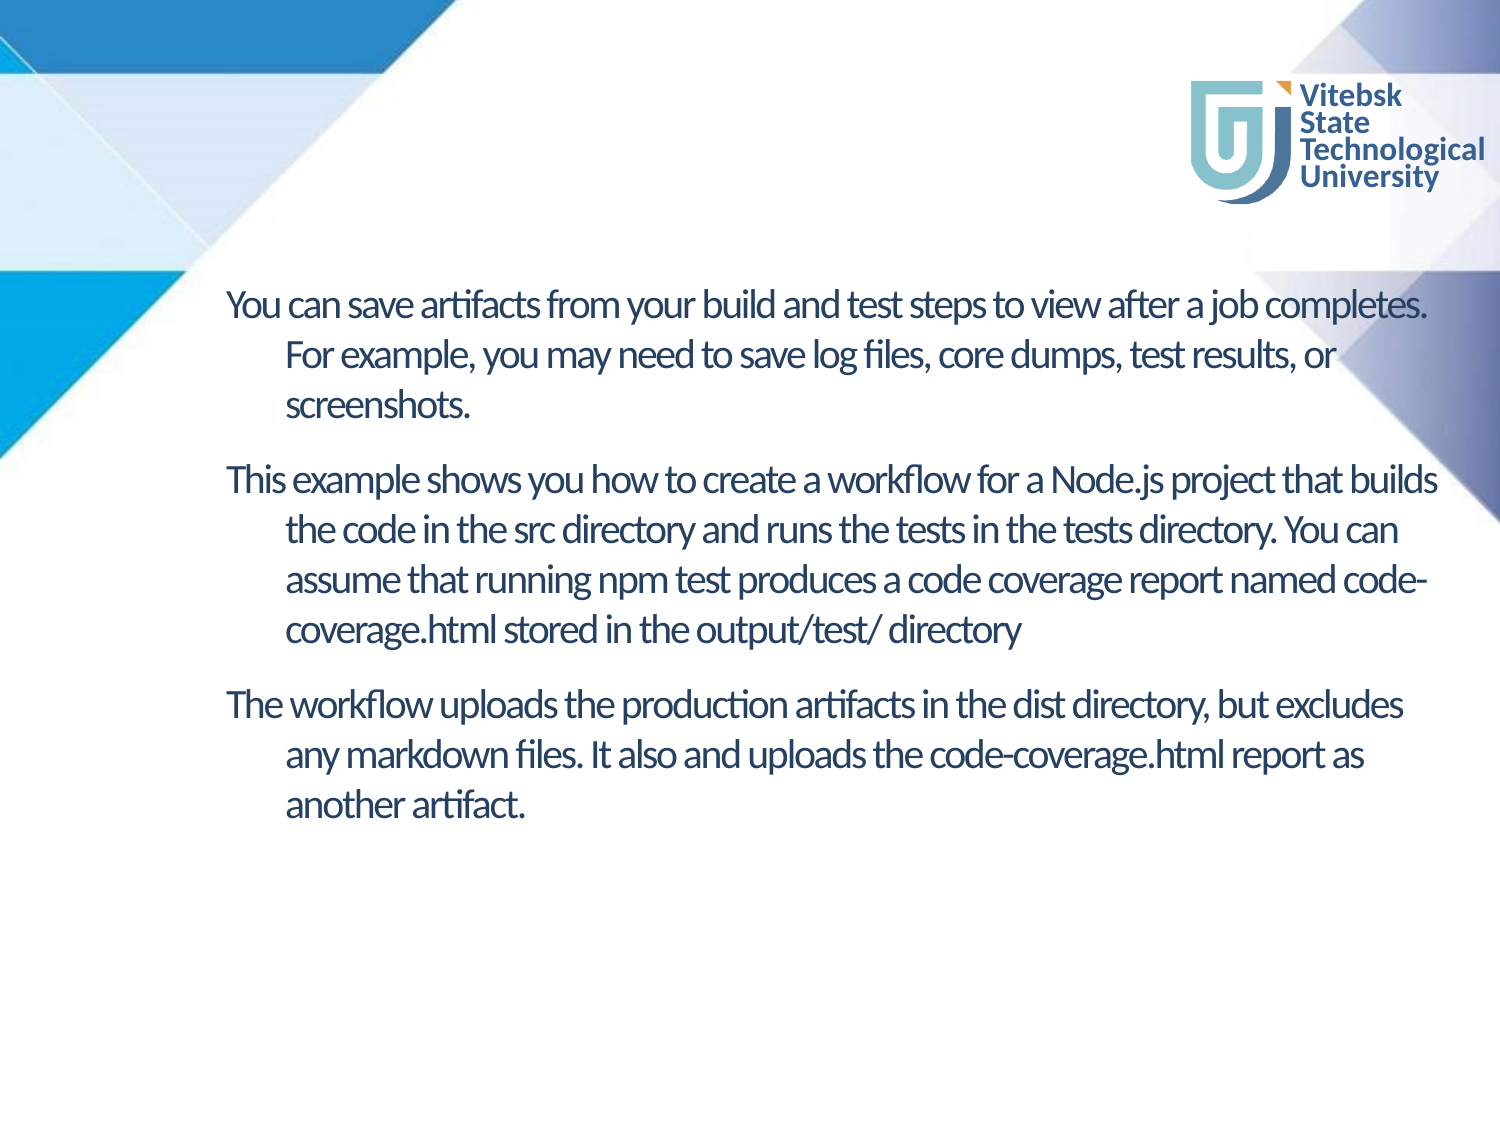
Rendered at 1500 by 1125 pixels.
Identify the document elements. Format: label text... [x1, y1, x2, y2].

picture [0, 0, 1500, 1125]
list You can save artifacts from your build and test steps to view after a job completes. For example, you may need to save log files, core dumps, test results, or screenshots. This example shows you how to create a workflow for a Node.js project that builds the code in the src directory and runs the tests in the tests directory. You can assume that running npm test produces a code coverage report named code-coverage.html stored in the output/test/ directory The workflow uploads the production artifacts in the dist directory, but excludes any markdown files. It also and uploads the code-coverage.html report as another artifact. [210, 269, 1454, 1007]
